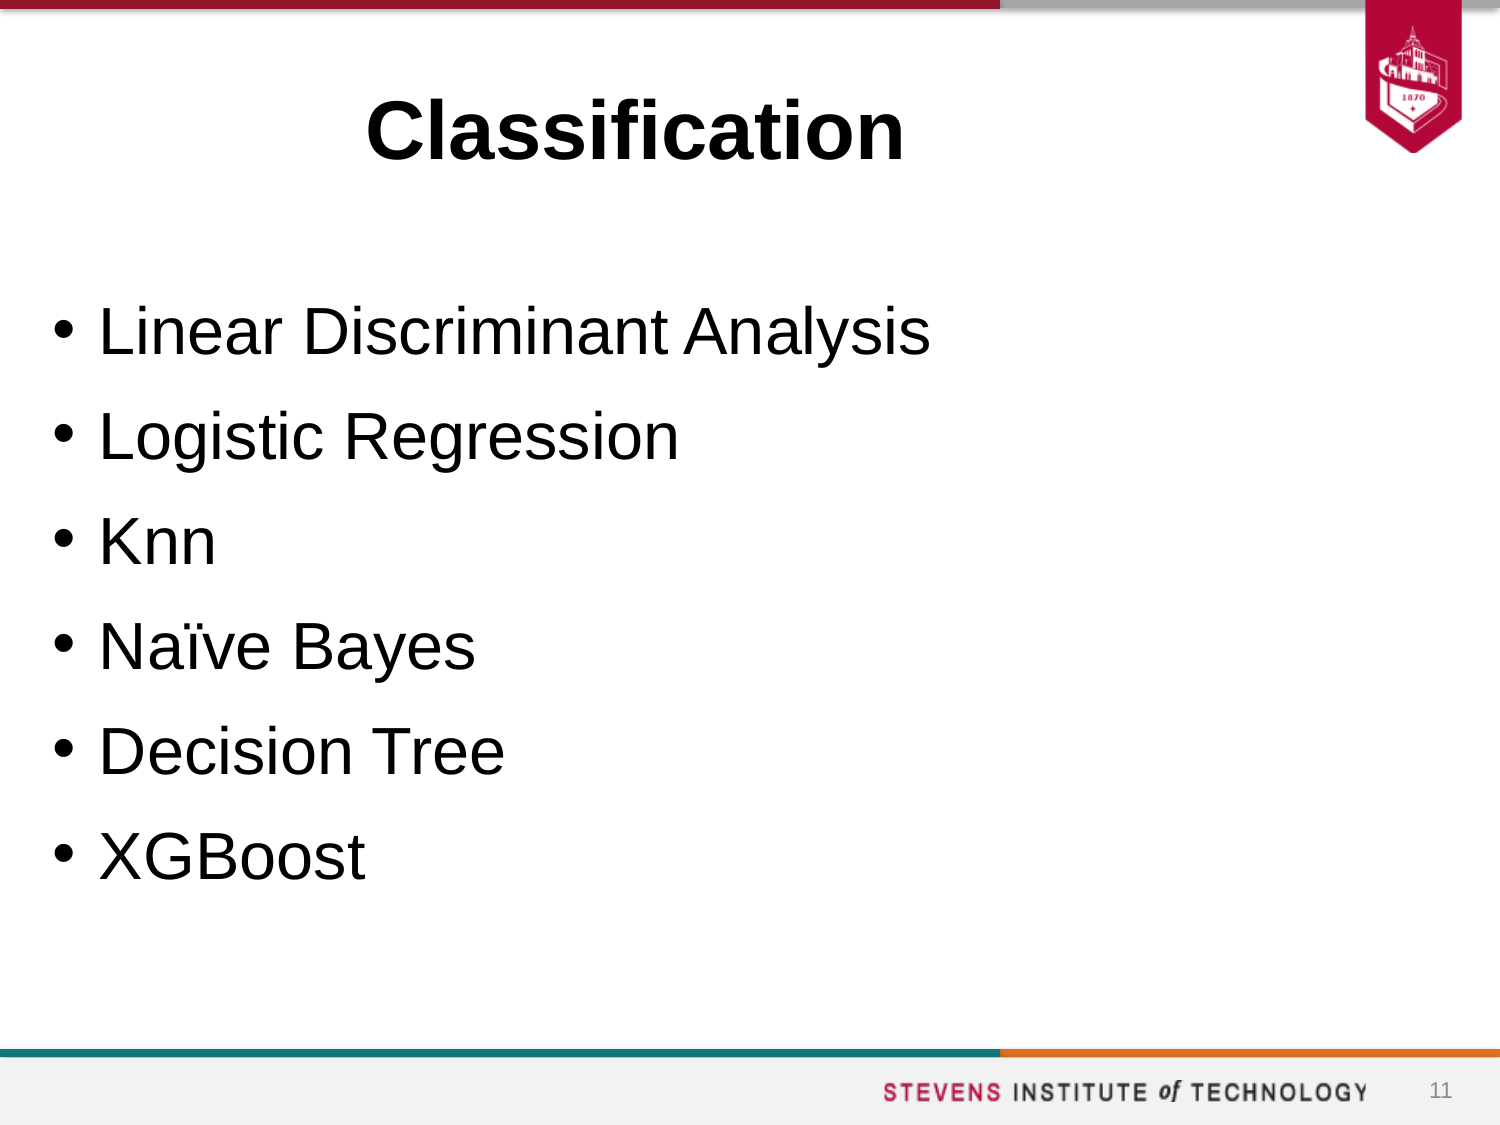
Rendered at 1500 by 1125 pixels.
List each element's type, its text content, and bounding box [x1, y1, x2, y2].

slide_number 11 [1401, 1059, 1481, 1120]
list Linear Discriminant Analysis Logistic Regression Knn Naïve Bayes Decision Tree XGBoost [37, 280, 1463, 1000]
title Classification [37, 68, 1236, 157]
